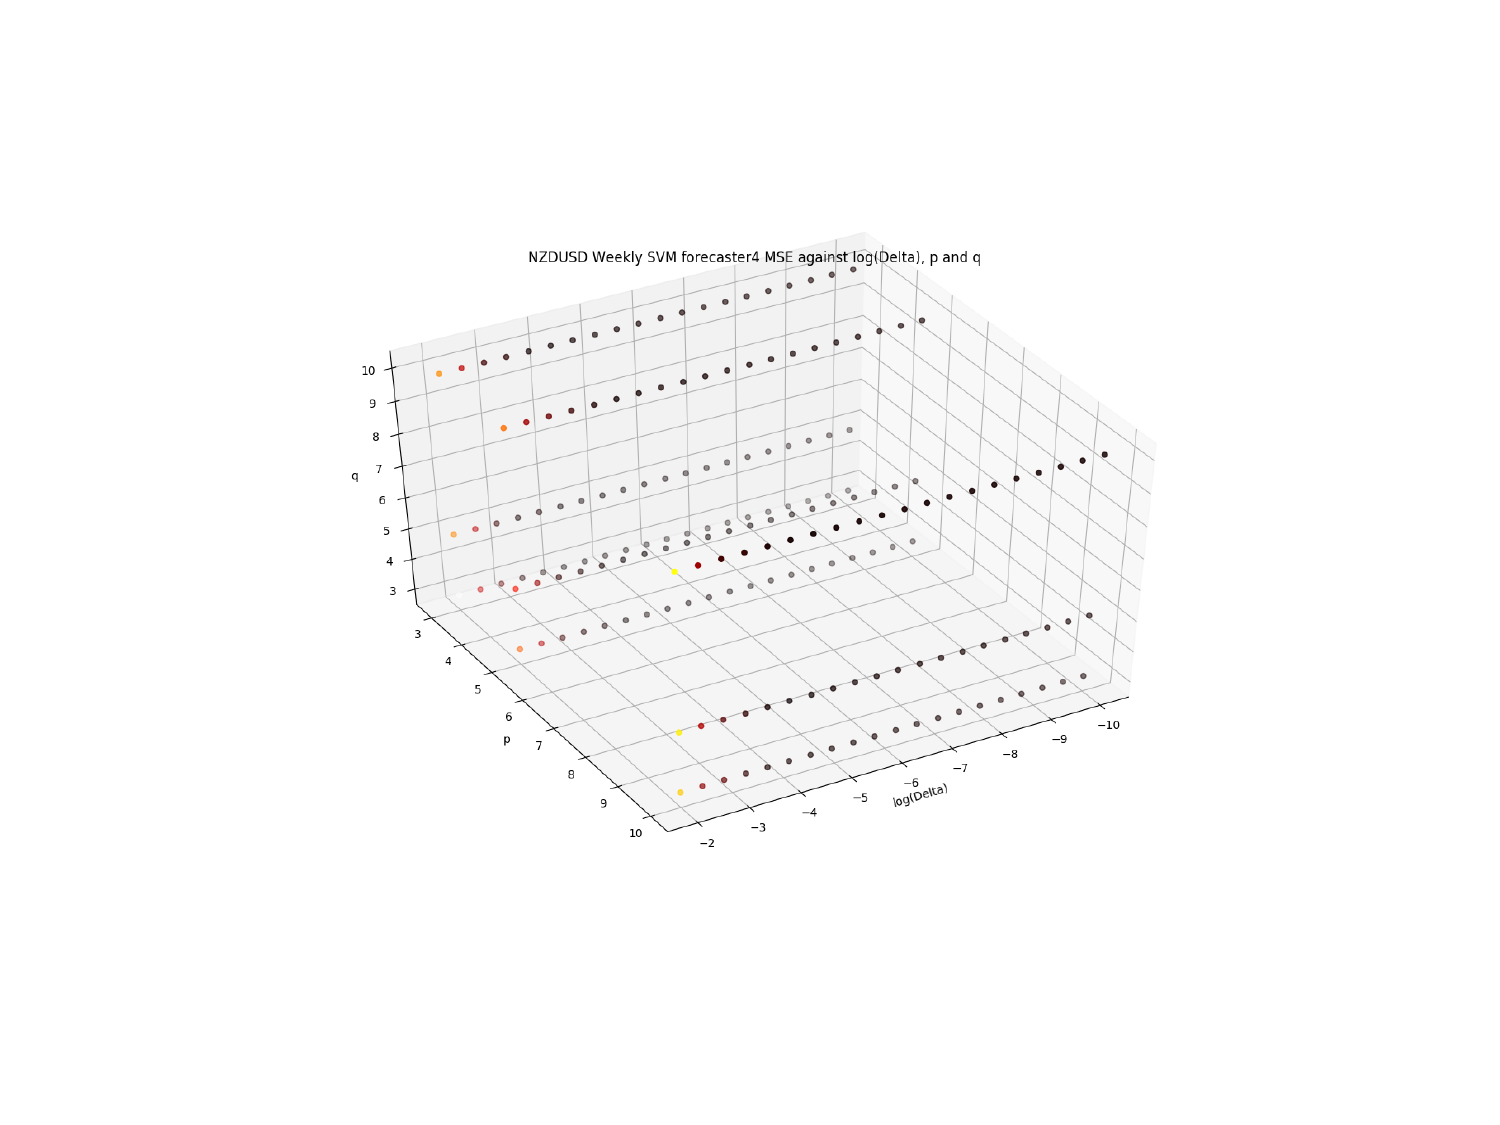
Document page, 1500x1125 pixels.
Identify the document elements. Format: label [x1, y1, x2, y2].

picture [119, 119, 1358, 946]
